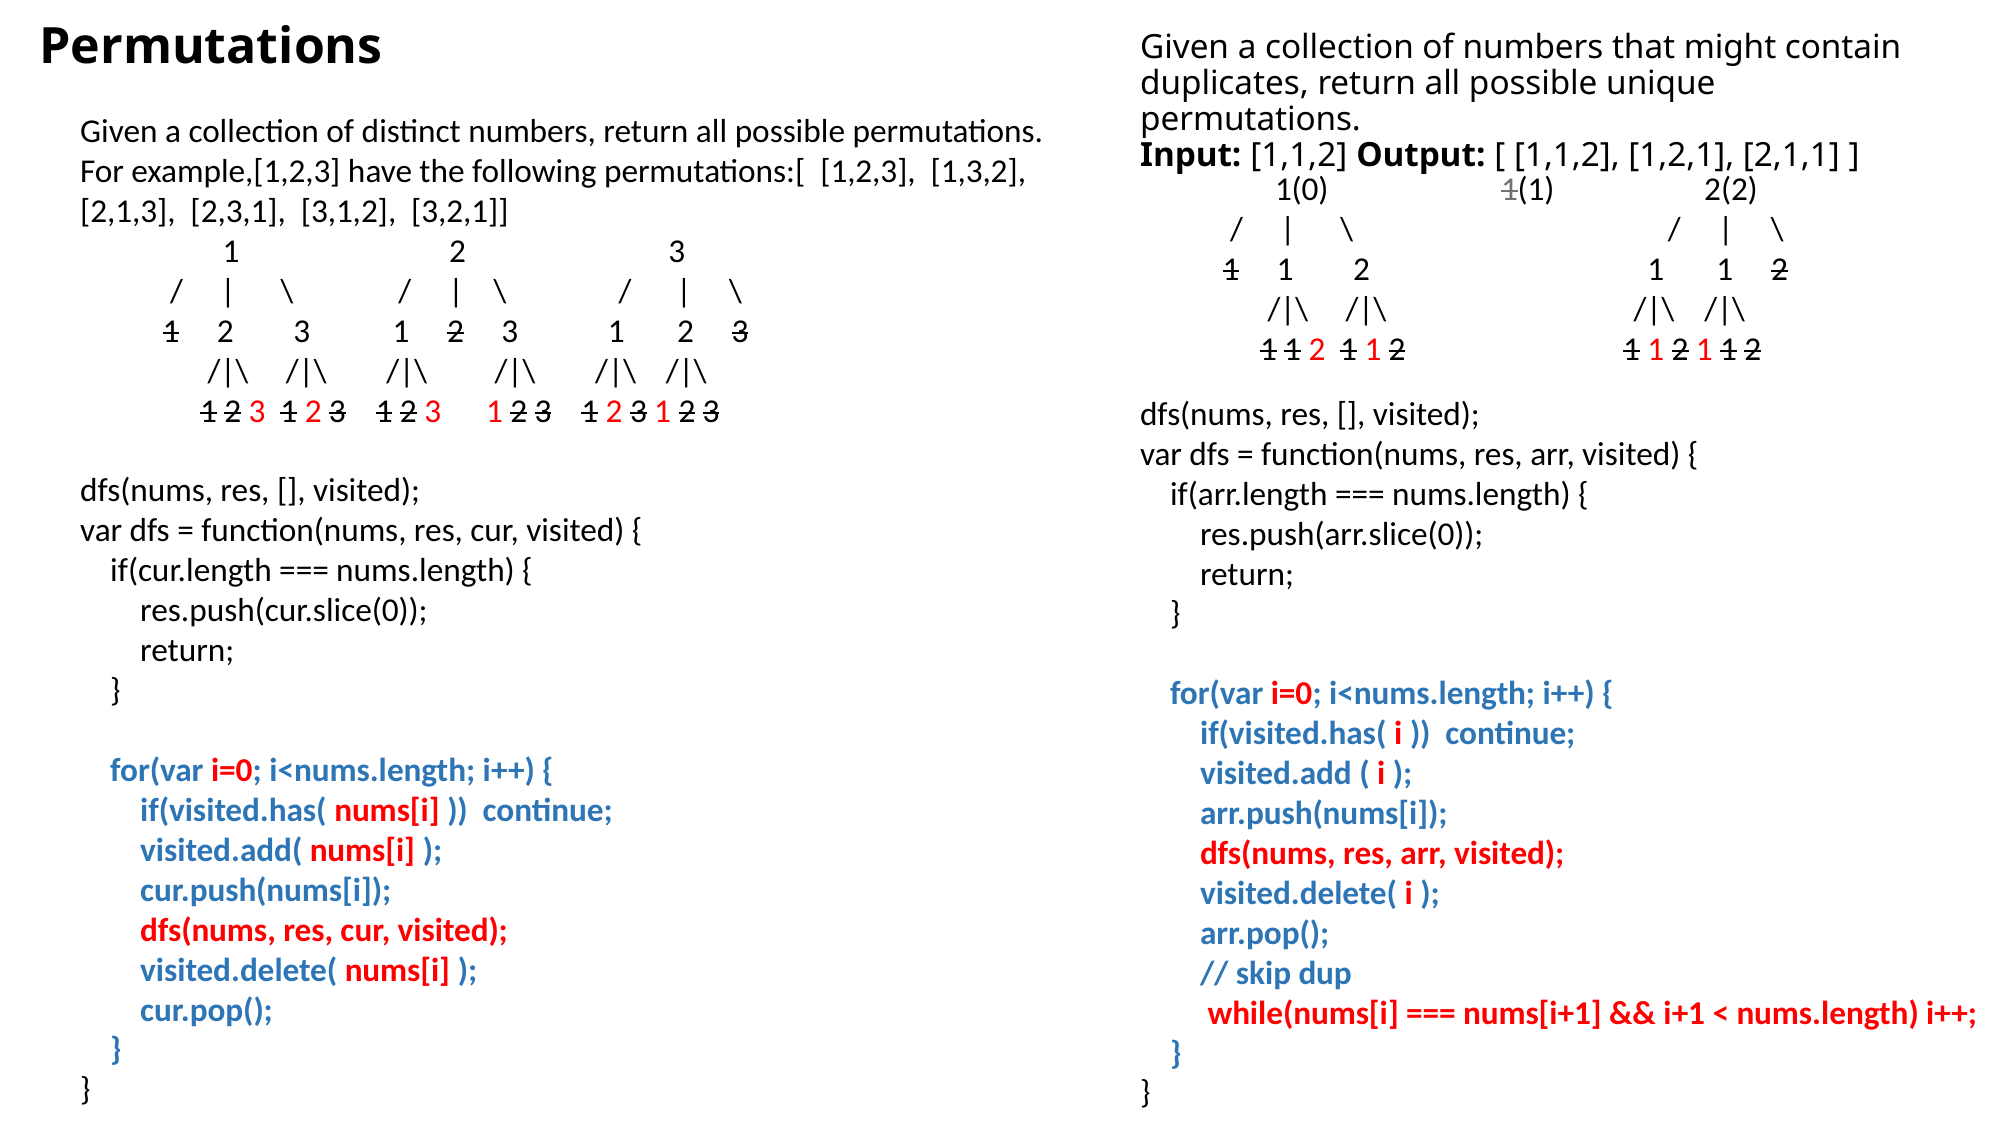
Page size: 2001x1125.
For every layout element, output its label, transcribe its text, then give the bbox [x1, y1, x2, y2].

text_box 1(0) 1(1) 2(2) / | \ / | \ 1 1 2 1 1 2 /|\ /|\ /|\ /|\ 1 1 2 1 1 2 1 1 2 1 1 2 [1125, 159, 2000, 374]
title Given a collection of numbers that might contain duplicates, return all possible unique permutations. Input: [1,1,2] Output: [ [1,1,2], [1,2,1], [2,1,1] ] [1125, 44, 1948, 159]
text_box dfs(nums, res, [], visited); var dfs = function(nums, res, arr, visited) { if(arr.length === nums.length) { res.push(arr.slice(0)); return; } for(var i=0; i<nums.length; i++) { if(visited.has( i )) continue; visited.add ( i ); arr.push(nums[i]); dfs(nums, res, arr, visited); visited.delete( i ); arr.pop(); // skip dup while(nums[i] === nums[i+1] && i+1 < nums.length) i++; } } [1125, 384, 2000, 1118]
text_box Permutations [24, 17, 1247, 78]
text_box Given a collection of distinct numbers, return all possible permutations. For example,[1,2,3] have the following permutations:[ [1,2,3], [1,3,2], [2,1,3], [2,3,1], [3,1,2], [3,2,1]] 1 2 3 / | \ / | \ / | \ 1 2 3 1 2 3 1 2 3 /|\ /|\ /|\ /|\ /|\ /|\ 1 2 3 1 2 3 1 2 3 1 2 3 1 2 3 1 2 3 dfs(nums, res, [], visited); var dfs = function(nums, res, cur, visited) { if(cur.length === nums.length) { res.push(cur.slice(0)); return; } for(var i=0; i<nums.length; i++) { if(visited.has( nums[i] )) continue; visited.add( nums[i] ); cur.push(nums[i]); dfs(nums, res, cur, visited); visited.delete( nums[i] ); cur.pop(); } } [65, 101, 1093, 1115]
